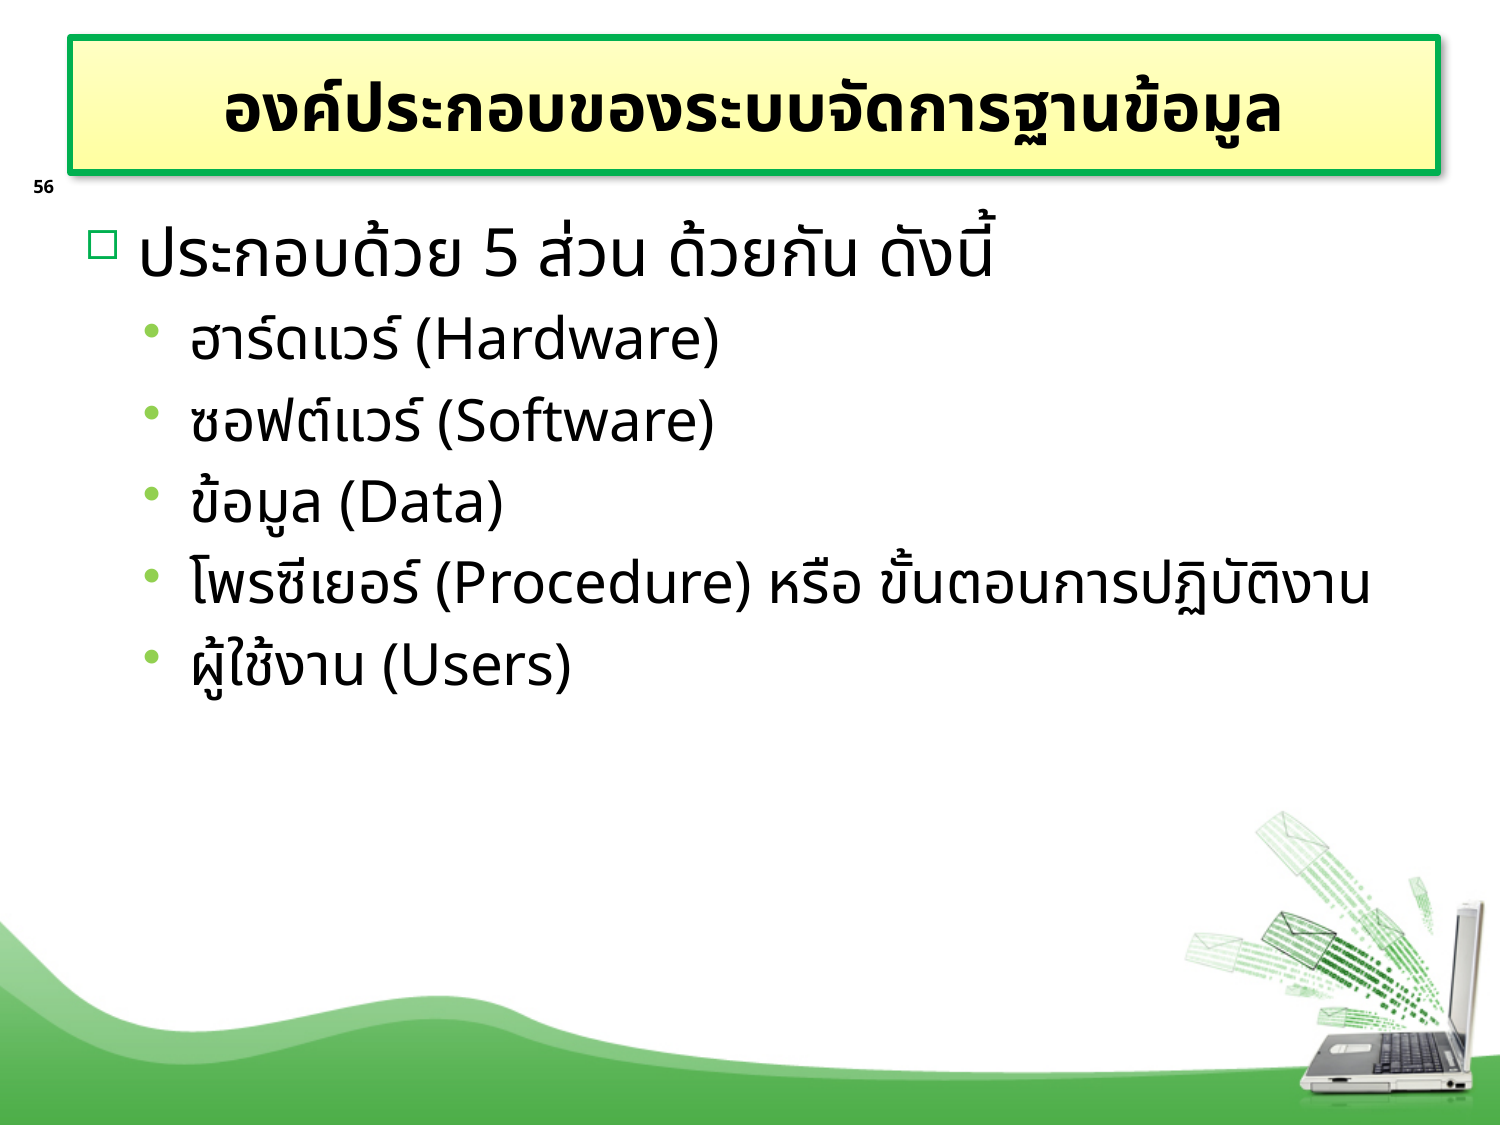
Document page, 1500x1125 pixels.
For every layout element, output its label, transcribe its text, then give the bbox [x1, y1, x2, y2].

slide_number 56 [0, 168, 88, 209]
title องค์ประกอบของระบบจัดการฐานข้อมูล [67, 34, 1441, 176]
picture [0, 0, 1500, 1125]
list ประกอบด้วย 5 ส่วน ด้วยกัน ดังนี้ ฮาร์ดแวร์ (Hardware) ซอฟต์แวร์ (Software) ข้อมูล (Data) โพรซีเยอร์ (Procedure) หรือ ขั้นตอนการปฏิบัติงาน ผู้ใช้งาน (Users) [70, 202, 1438, 965]
